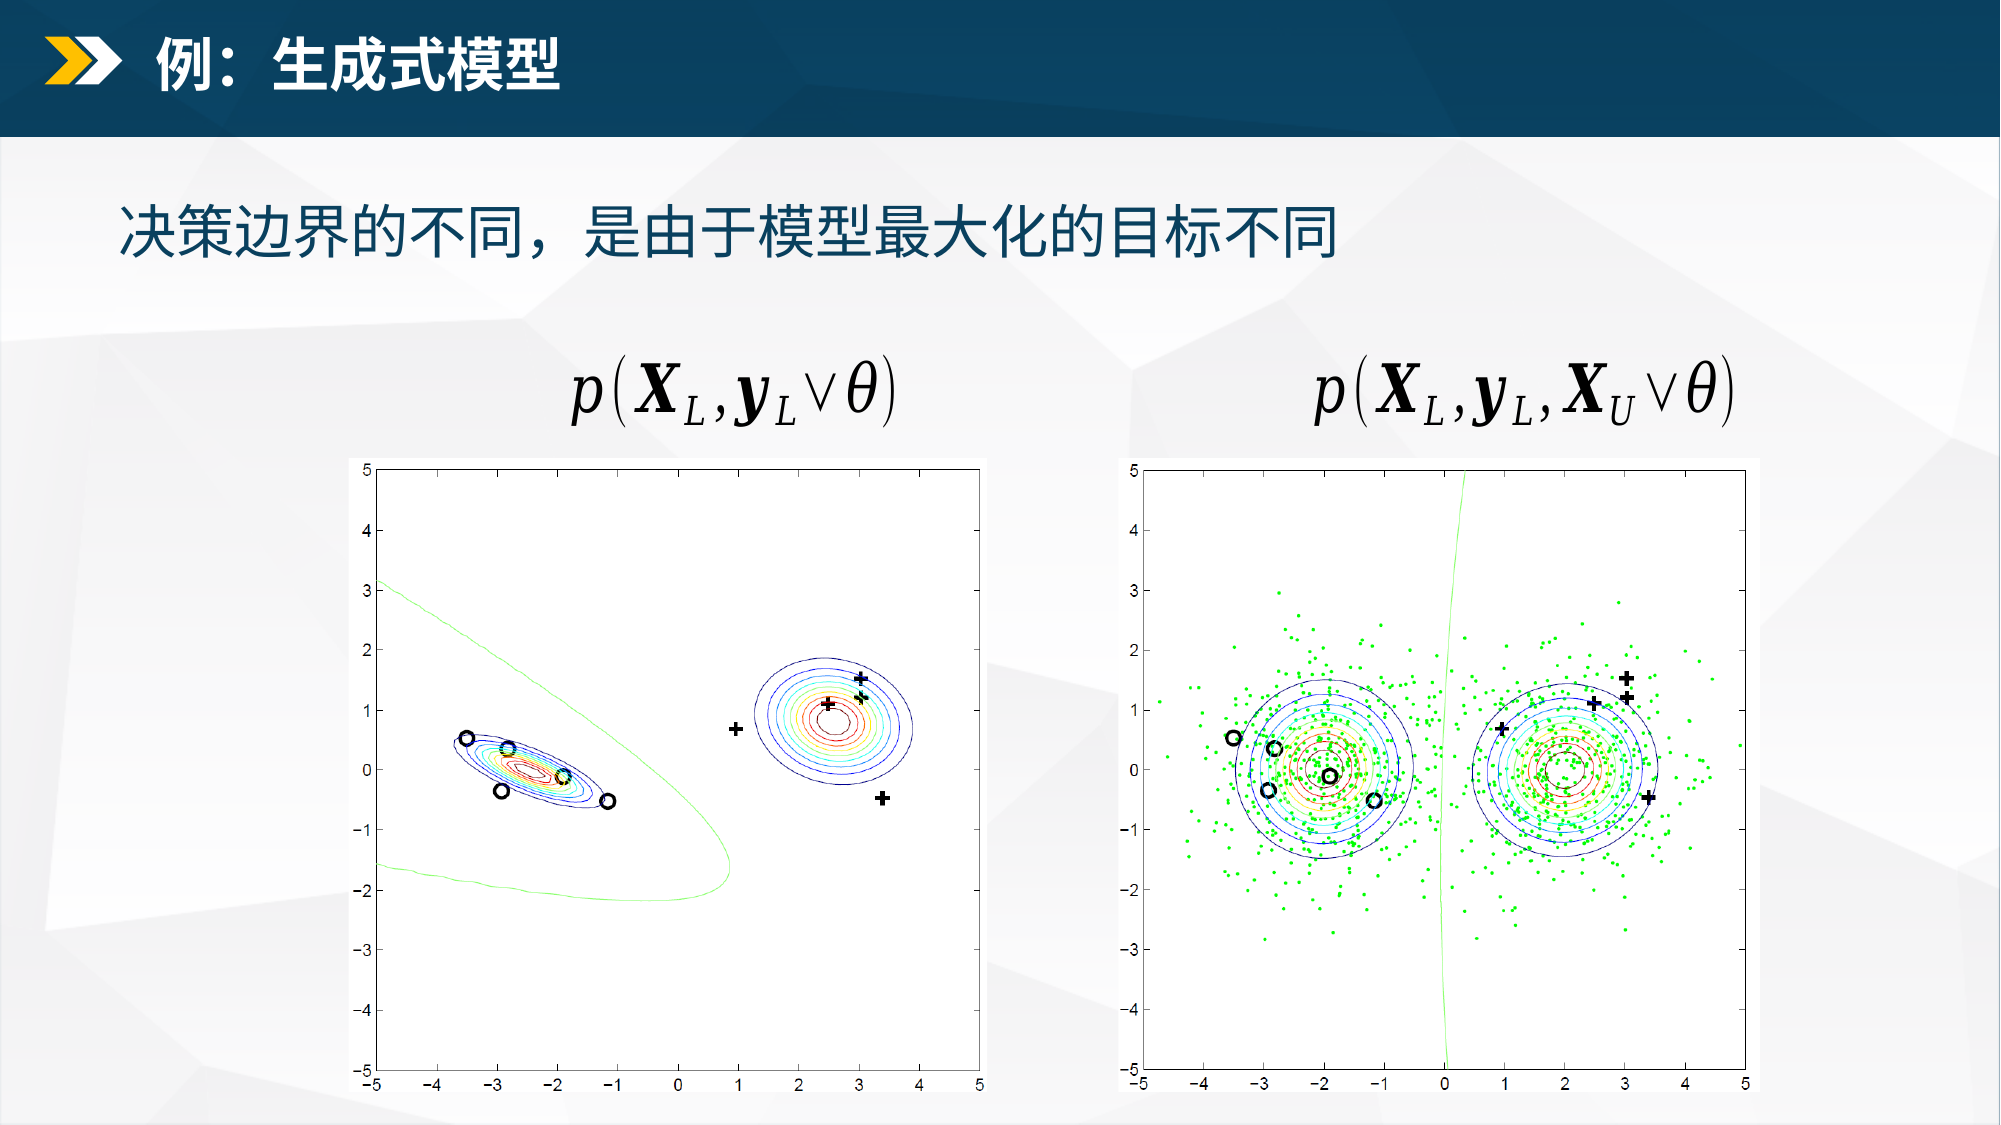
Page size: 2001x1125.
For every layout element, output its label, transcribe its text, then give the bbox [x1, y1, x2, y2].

list 决策边界的不同，是由于模型最大化的目标不同 [103, 188, 1870, 273]
text_box 例：生成式模型 [140, 28, 1870, 122]
picture [0, 0, 2000, 1125]
